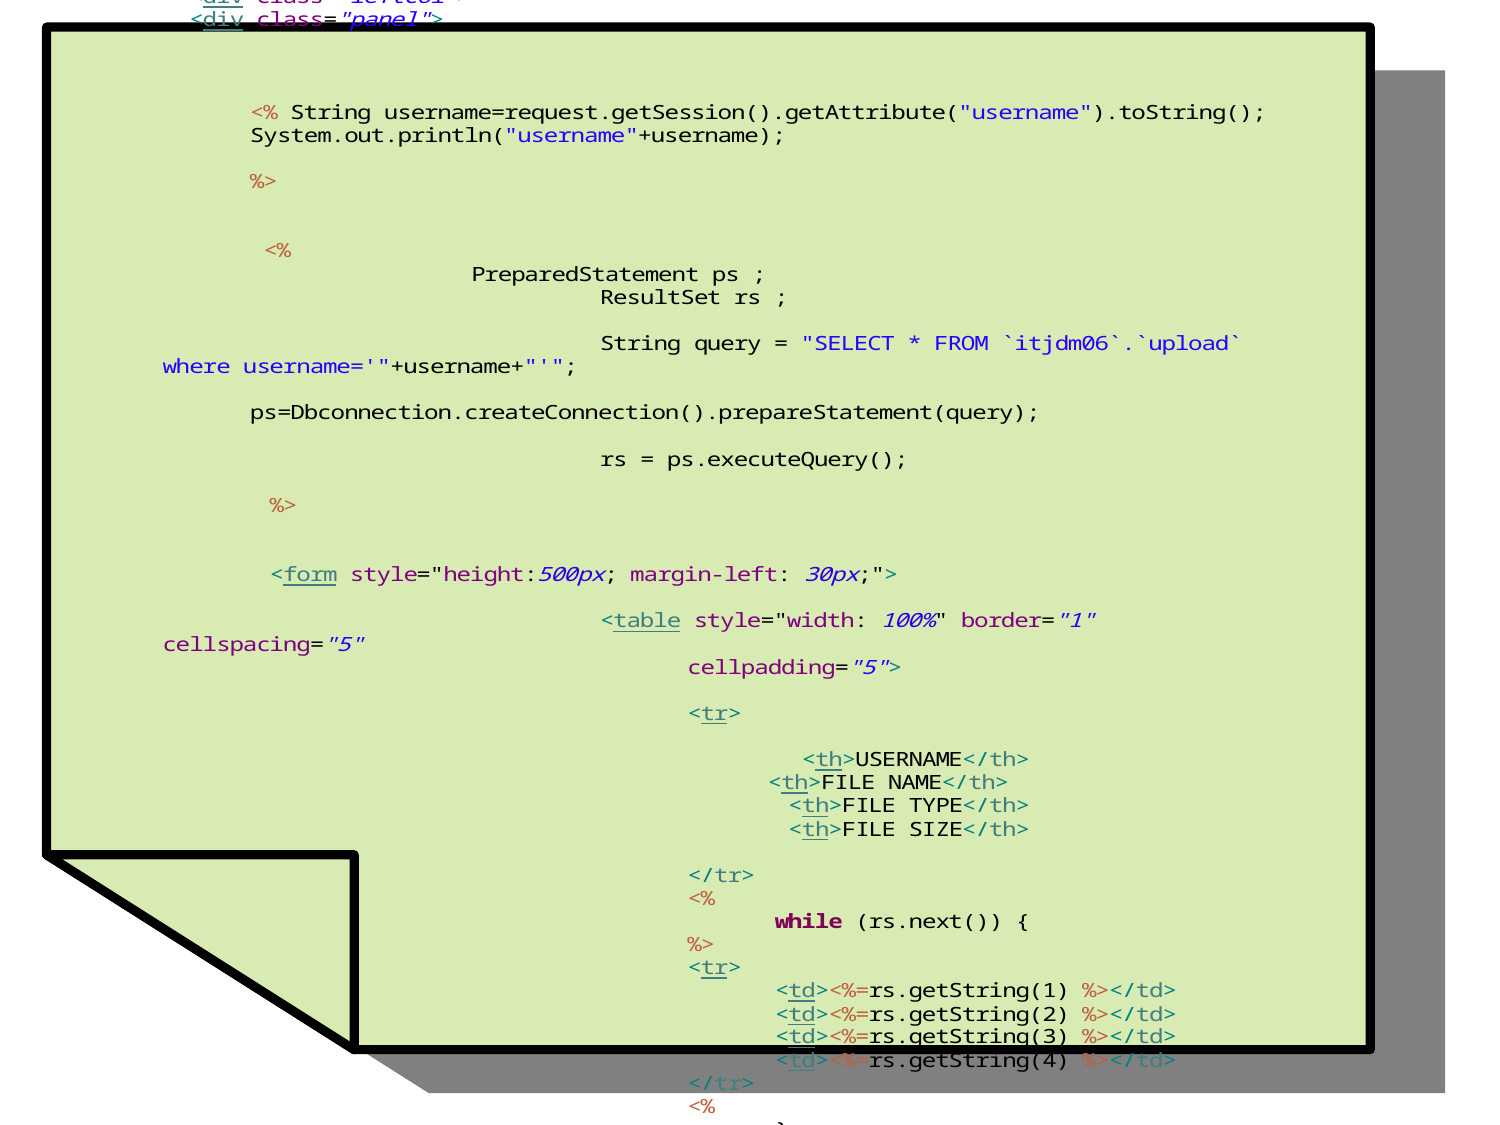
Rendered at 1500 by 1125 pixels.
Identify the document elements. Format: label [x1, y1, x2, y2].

picture [162, 0, 1301, 1125]
